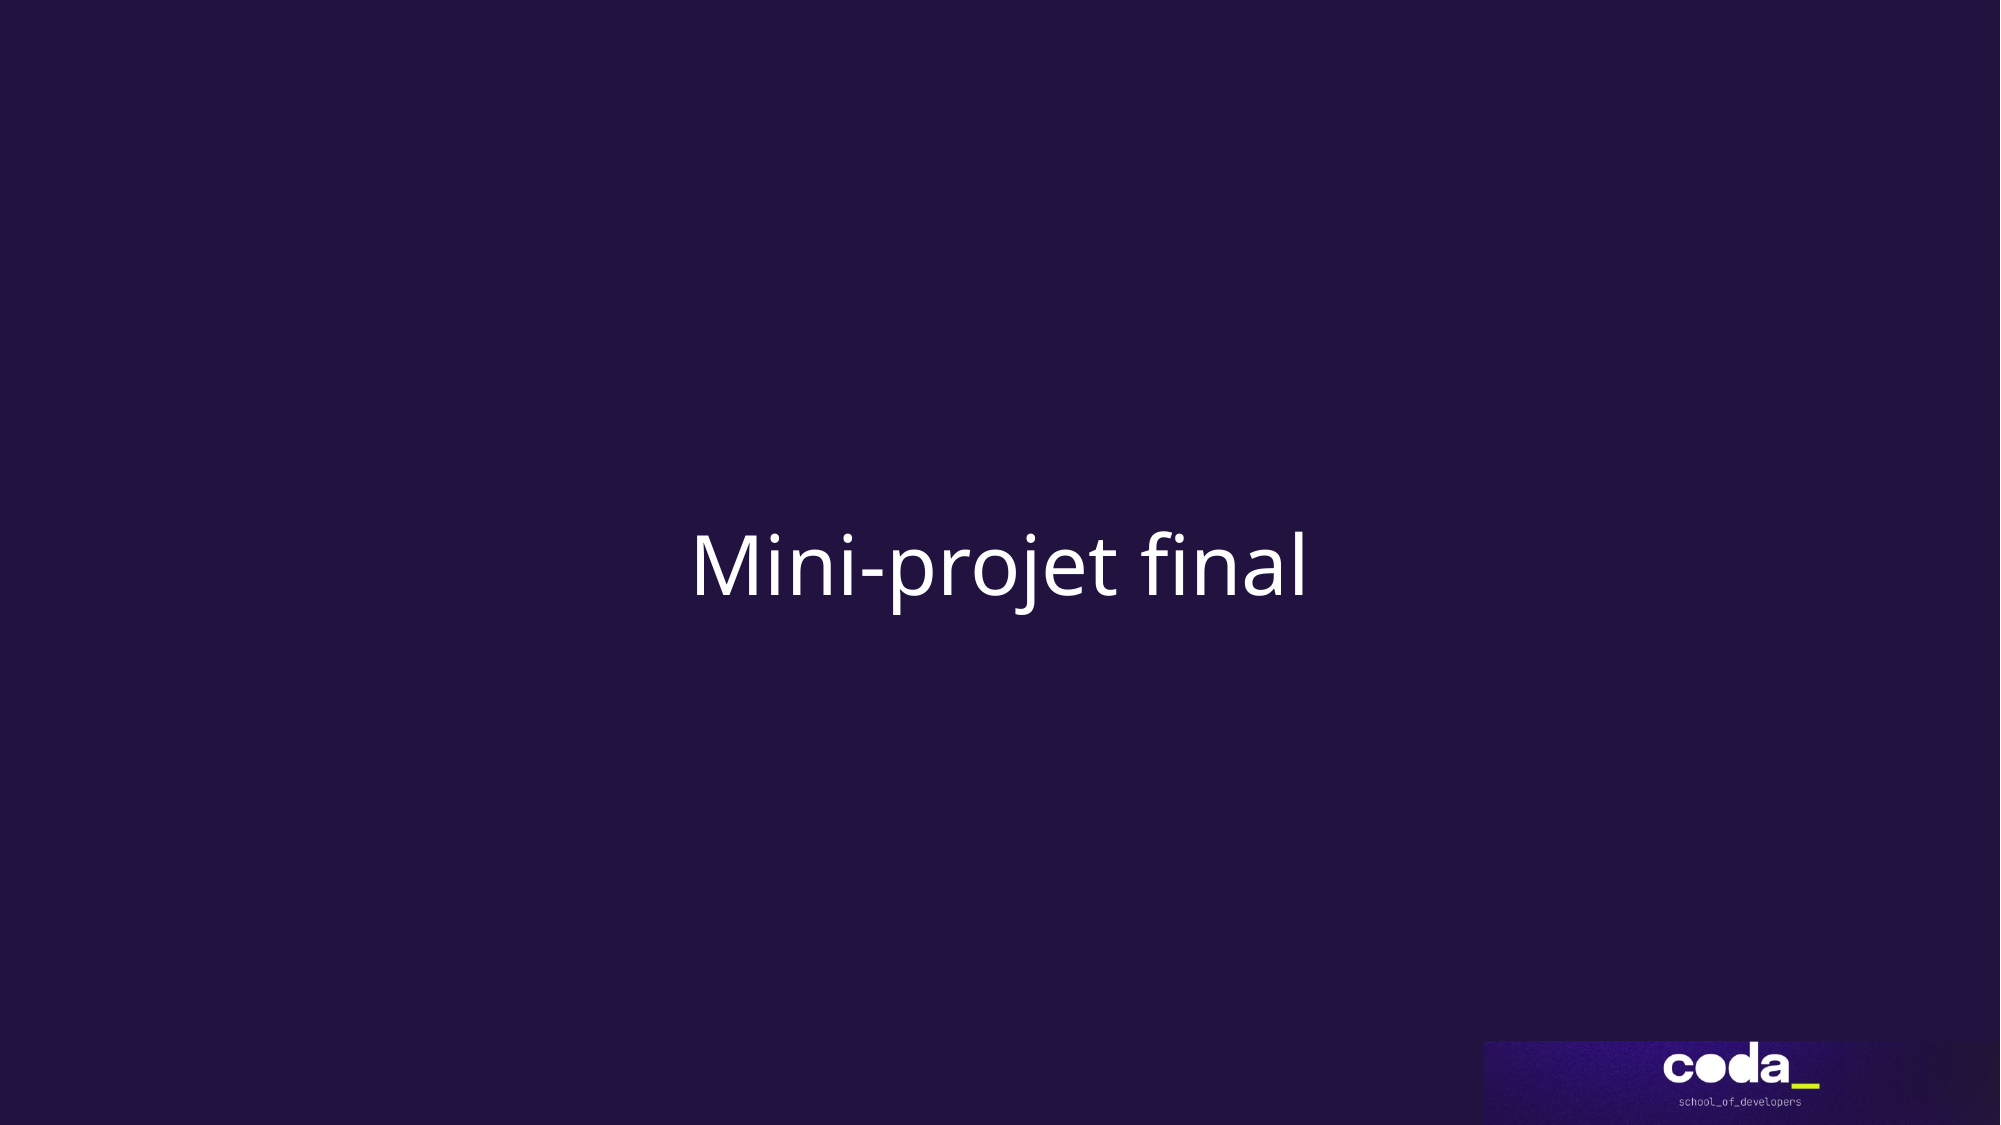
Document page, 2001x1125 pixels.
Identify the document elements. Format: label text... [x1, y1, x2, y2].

text_box Mini-projet final [462, 504, 1538, 620]
picture [1482, 1041, 2000, 1125]
